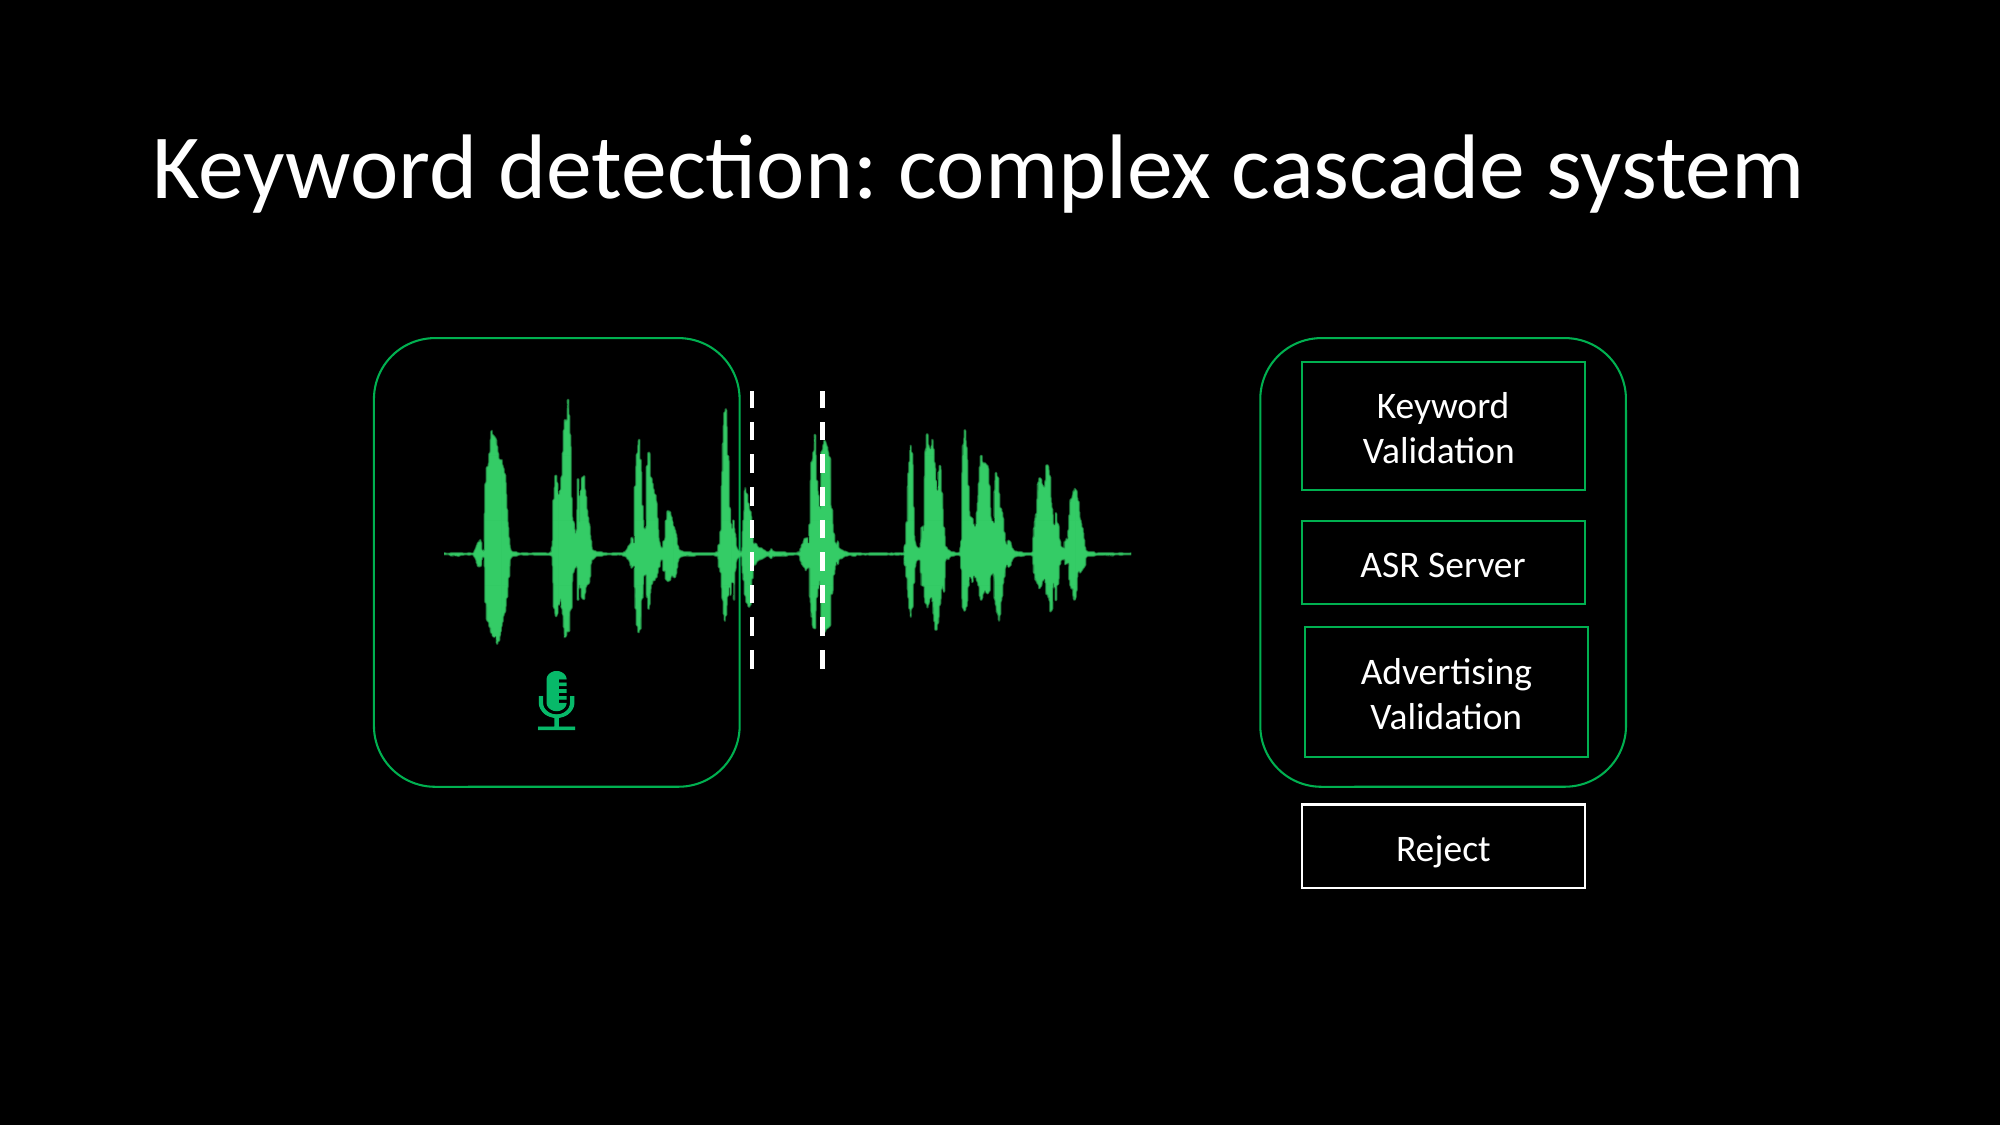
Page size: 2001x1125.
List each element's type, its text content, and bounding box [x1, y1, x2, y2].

text_box [1260, 338, 1627, 787]
text_box Keyword detection: complex cascade system [137, 59, 1863, 278]
picture [444, 390, 751, 652]
text_box ASR Server [1301, 520, 1585, 604]
text_box Keyword Validation [1301, 361, 1585, 491]
picture [753, 390, 822, 652]
picture [824, 390, 1133, 652]
picture [519, 668, 595, 733]
text_box [373, 338, 740, 787]
text_box Advertising Validation [1305, 627, 1588, 757]
text_box Reject [1301, 804, 1585, 888]
